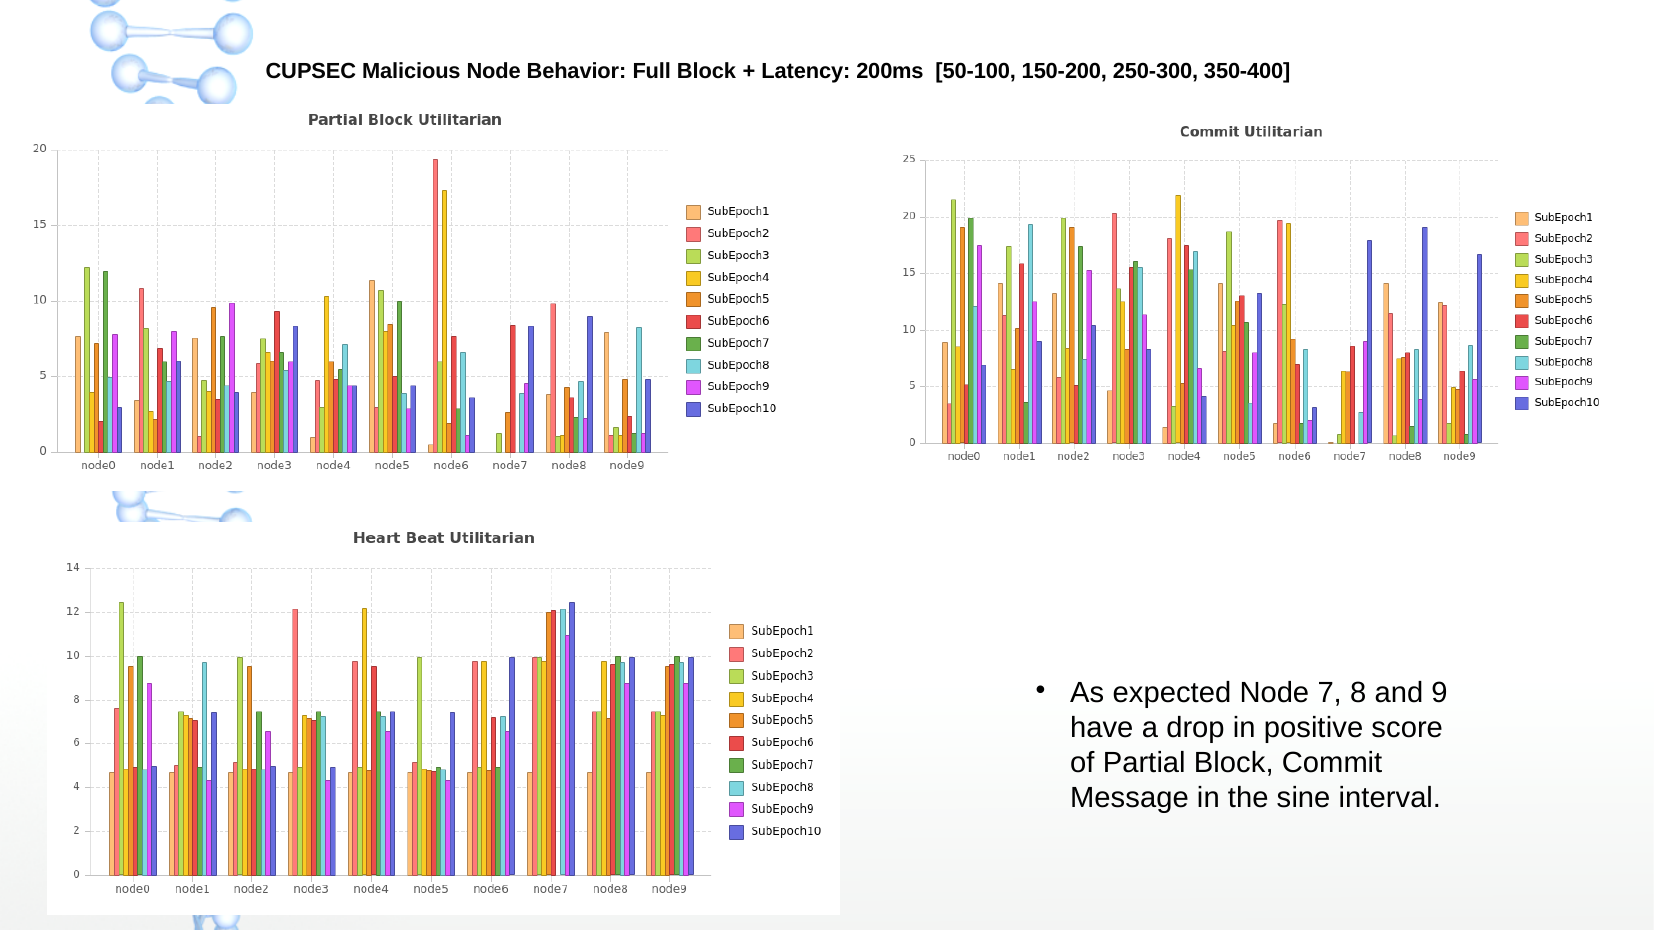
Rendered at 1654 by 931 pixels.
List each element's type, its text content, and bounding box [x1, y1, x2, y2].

text_box As expected Node 7, 8 and 9 have a drop in positive score of Partial Block, Commit Message in the sine interval. [1020, 666, 1470, 900]
text_box CUPSEC Malicious Node Behavior: Full Block + Latency: 200ms [50-100, 150-200, 250-300, 350-400] [265, 35, 1350, 105]
text_box [120, 510, 675, 520]
picture [0, 0, 1654, 930]
